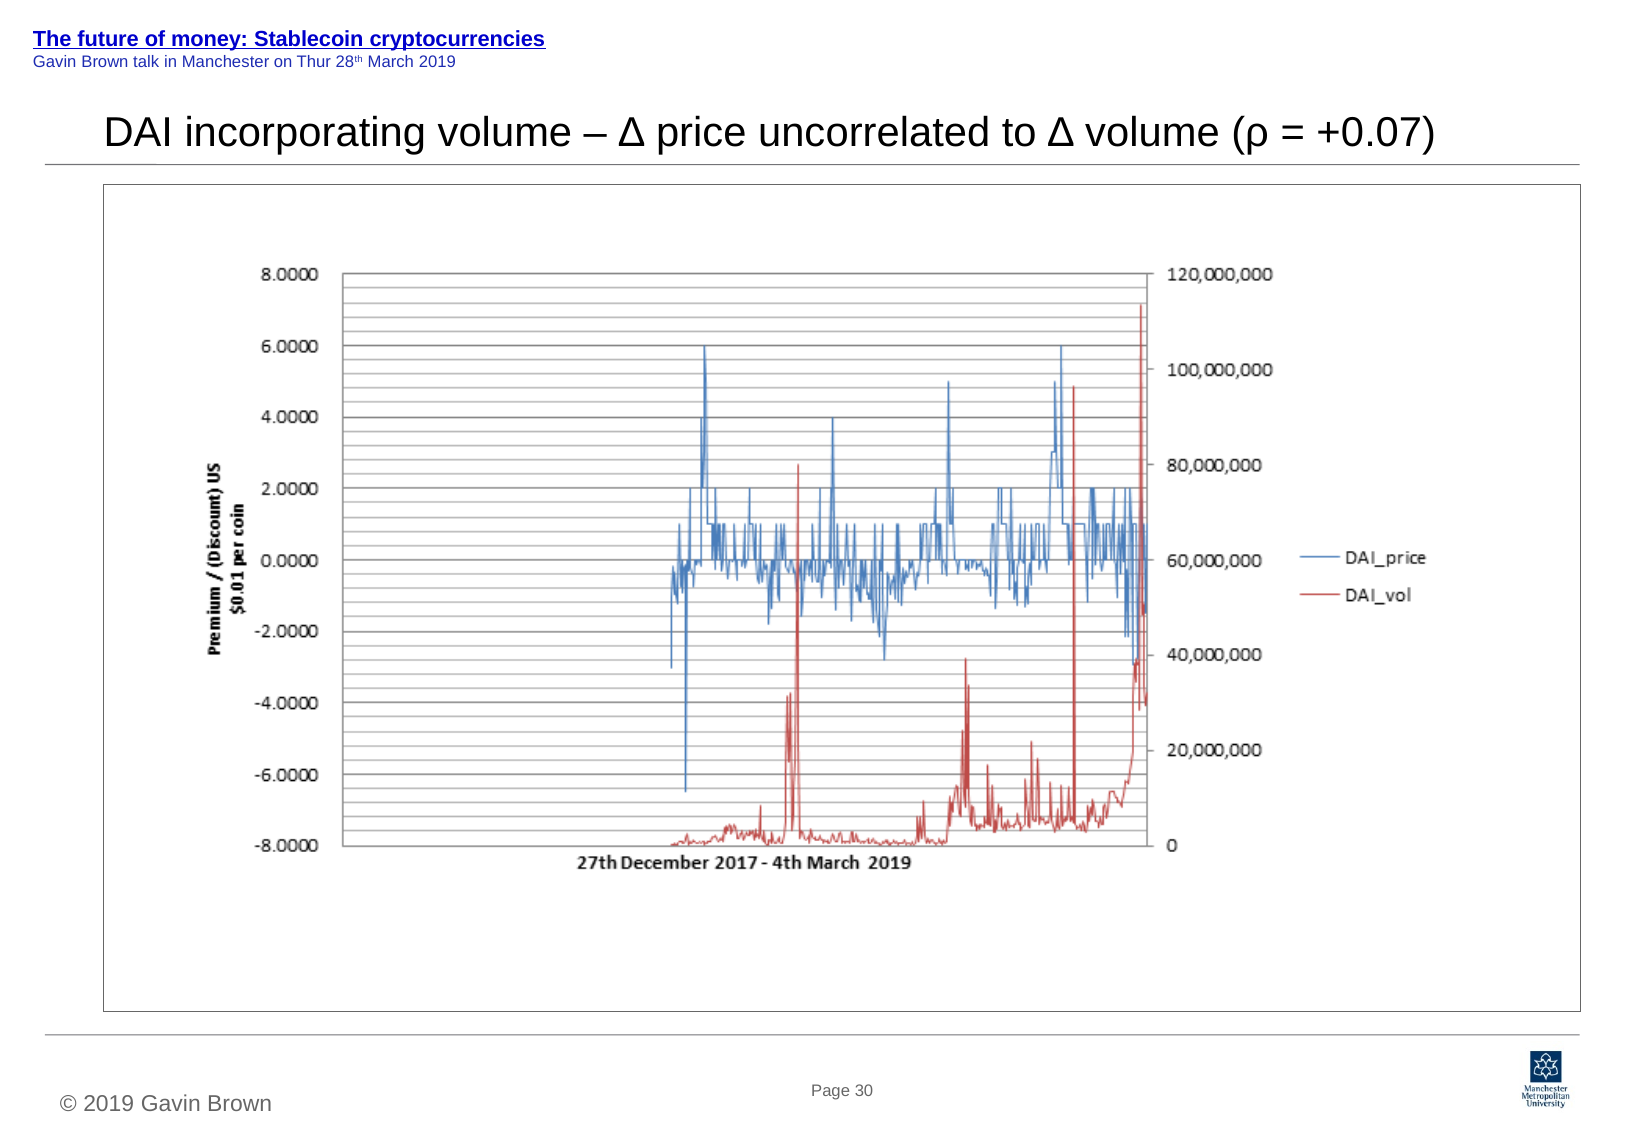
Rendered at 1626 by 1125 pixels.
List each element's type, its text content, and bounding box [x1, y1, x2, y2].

text_box The future of money: Stablecoin cryptocurrencies Gavin Brown talk in Manchester on Thur 28th March 2019 [32, 24, 1510, 79]
picture [1508, 1041, 1580, 1113]
footer © 2019 Gavin Brown [44, 1081, 494, 1125]
title DAI incorporating volume – ∆ price uncorrelated to ∆ volume (ρ = +0.07) [103, 55, 1581, 163]
text_box [103, 184, 1581, 1012]
picture [189, 248, 1436, 877]
